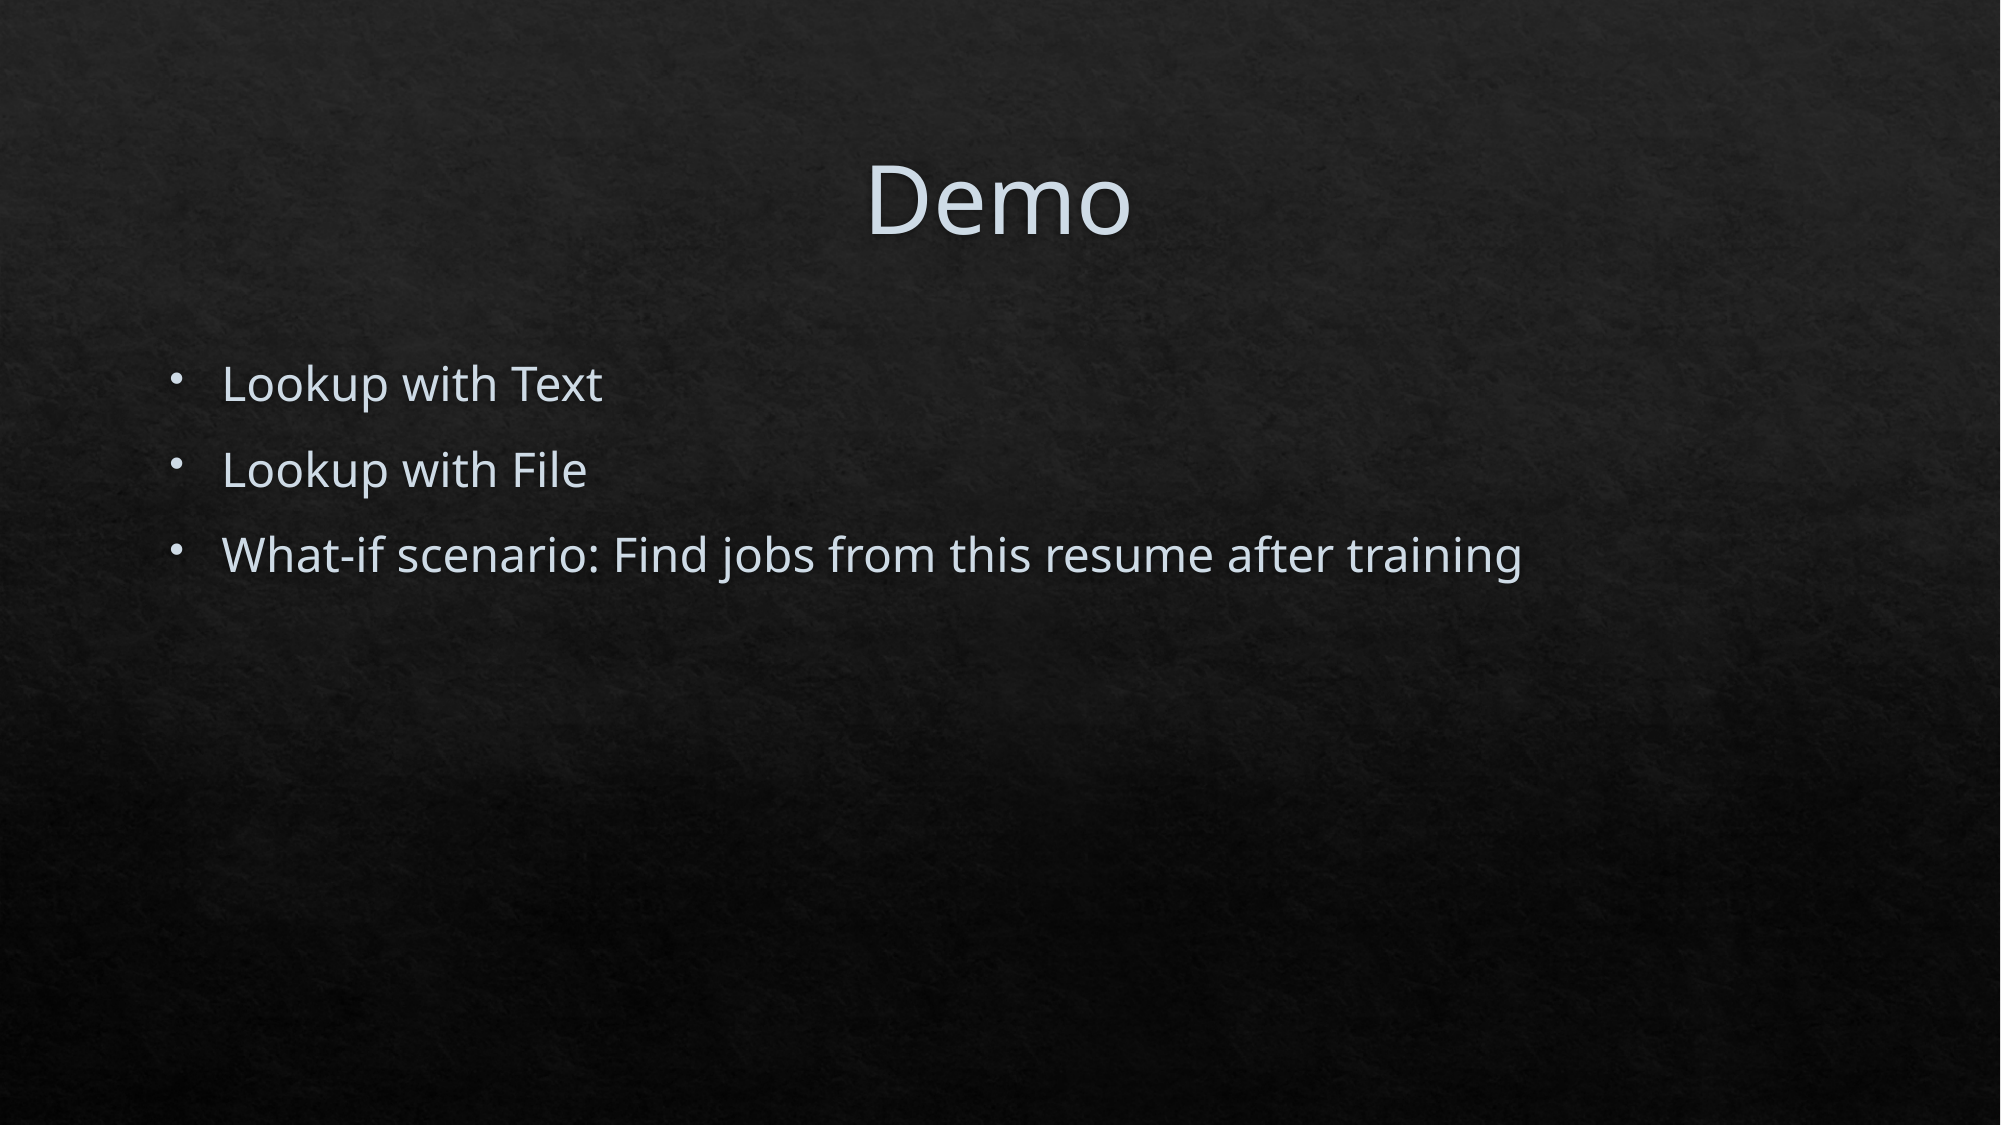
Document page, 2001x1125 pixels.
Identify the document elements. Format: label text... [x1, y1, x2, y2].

list Lookup with Text Lookup with File What-if scenario: Find jobs from this resume after training [149, 340, 1849, 935]
title Demo [149, 99, 1849, 307]
